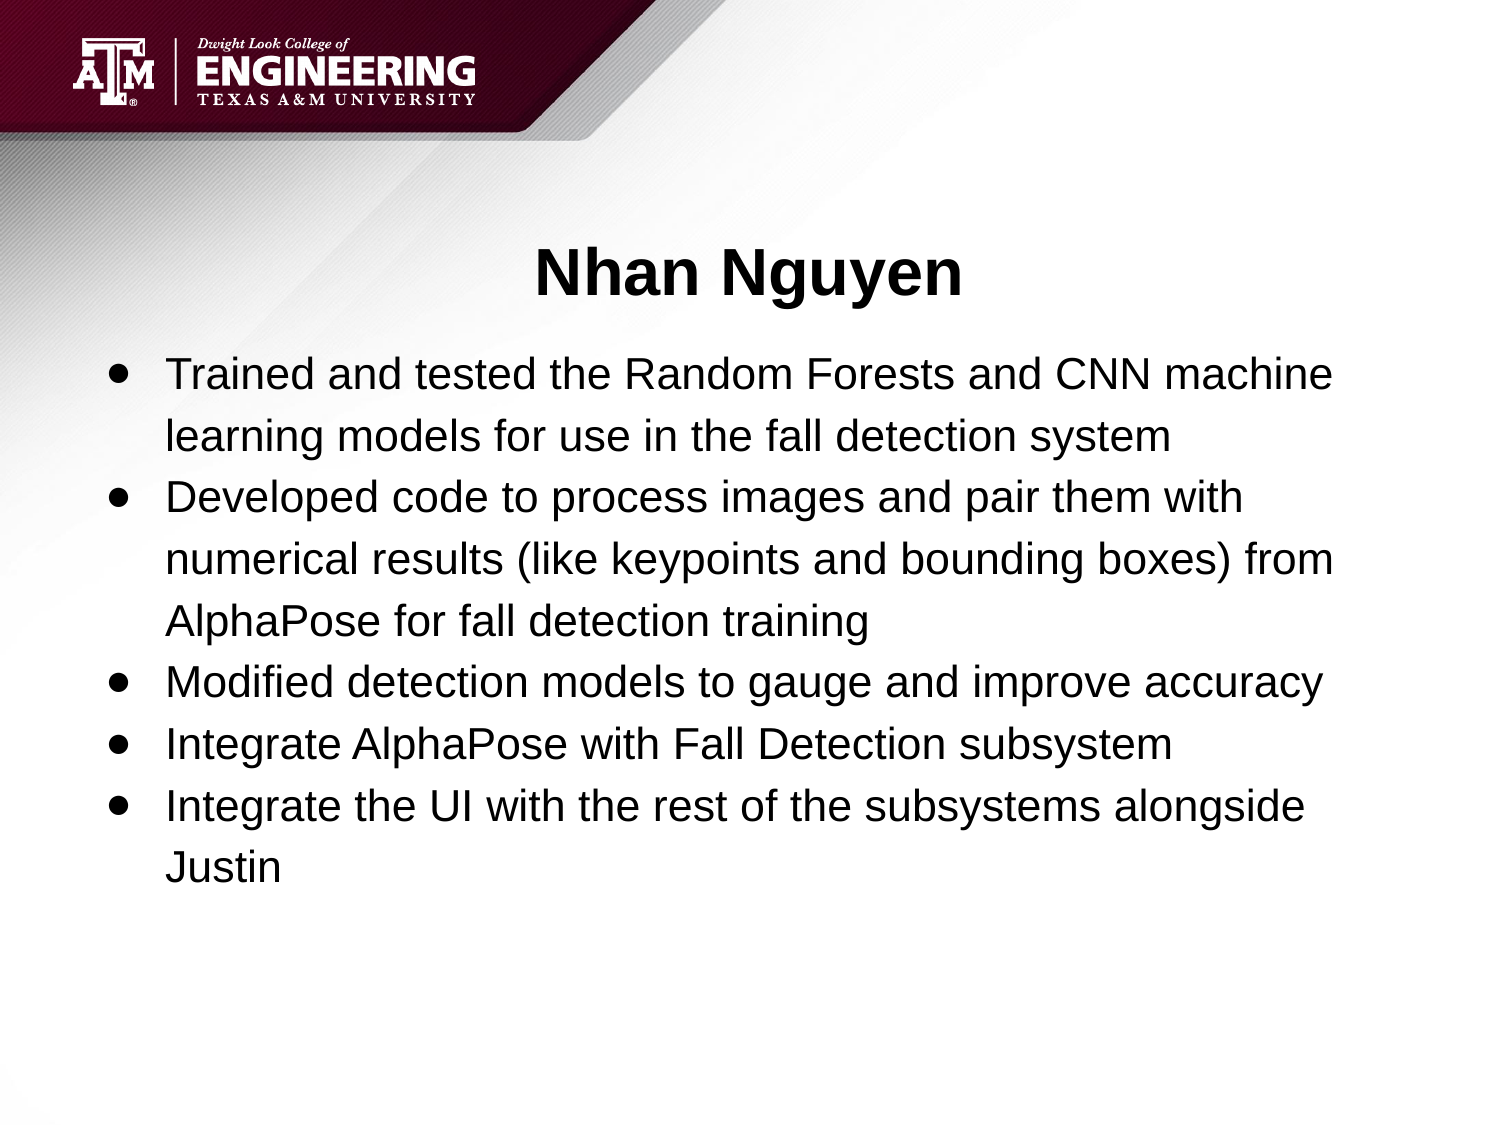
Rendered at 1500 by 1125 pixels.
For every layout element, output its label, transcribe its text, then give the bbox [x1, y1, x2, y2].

title Trained and tested the Random Forests and CNN machine learning models for use in the fall detection system Developed code to process images and pair them with numerical results (like keypoints and bounding boxes) from AlphaPose for fall detection training Modified detection models to gauge and improve accuracy Integrate AlphaPose with Fall Detection subsystem Integrate the UI with the rest of the subsystems alongside Justin [75, 328, 1425, 1047]
title Nhan Nguyen [75, 197, 1425, 328]
picture [0, 0, 1500, 1125]
